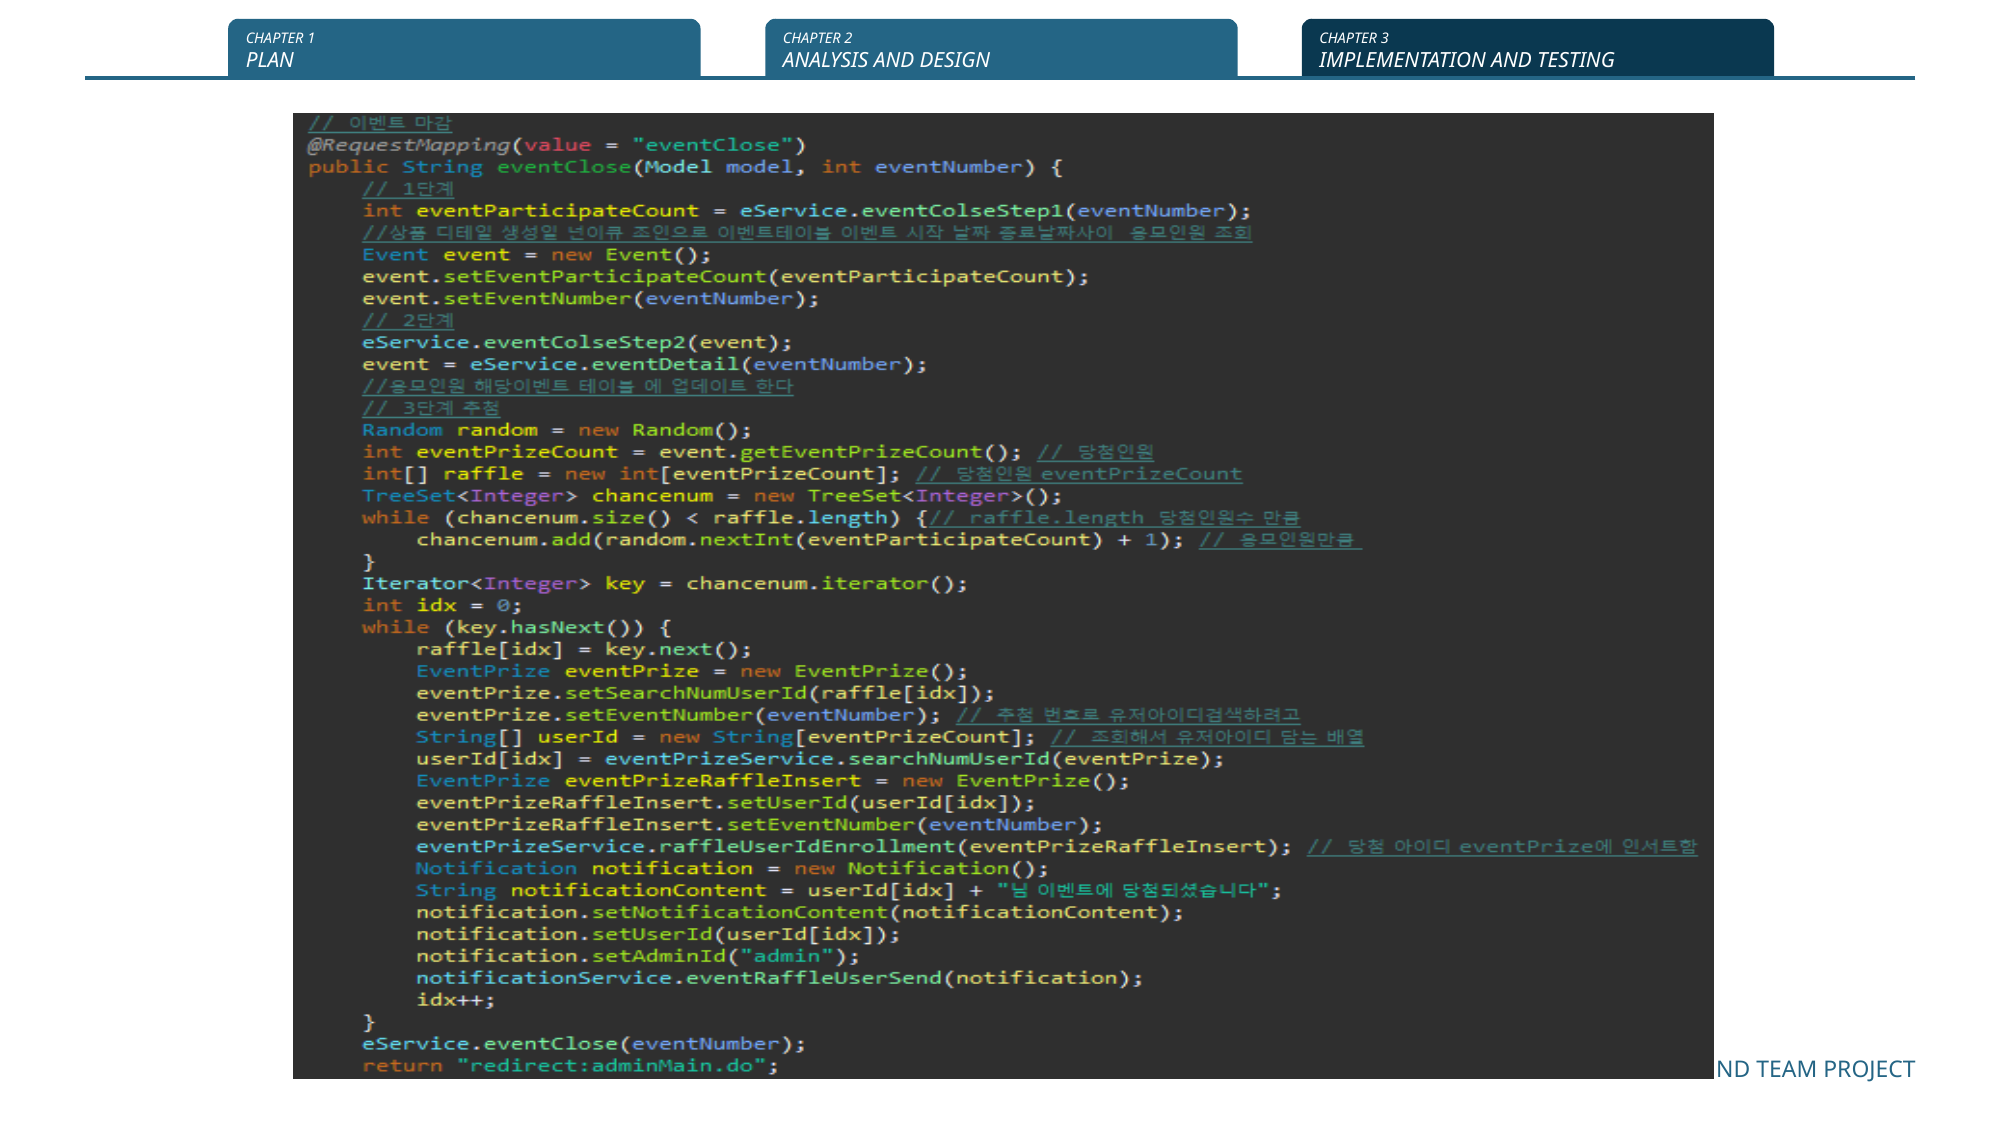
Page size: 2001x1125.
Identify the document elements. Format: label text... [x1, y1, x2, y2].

text_box CHAPTER 3 IMPLEMENTATION AND TESTING [1301, 18, 1775, 76]
picture [293, 113, 1714, 1079]
text_box CHAPTER 2 ANALYSIS AND DESIGN [765, 18, 1238, 76]
text_box CHAPTER 1 PLAN [228, 18, 701, 76]
text_box CROWD FUND TEAM PROJECT [1582, 1046, 1937, 1090]
